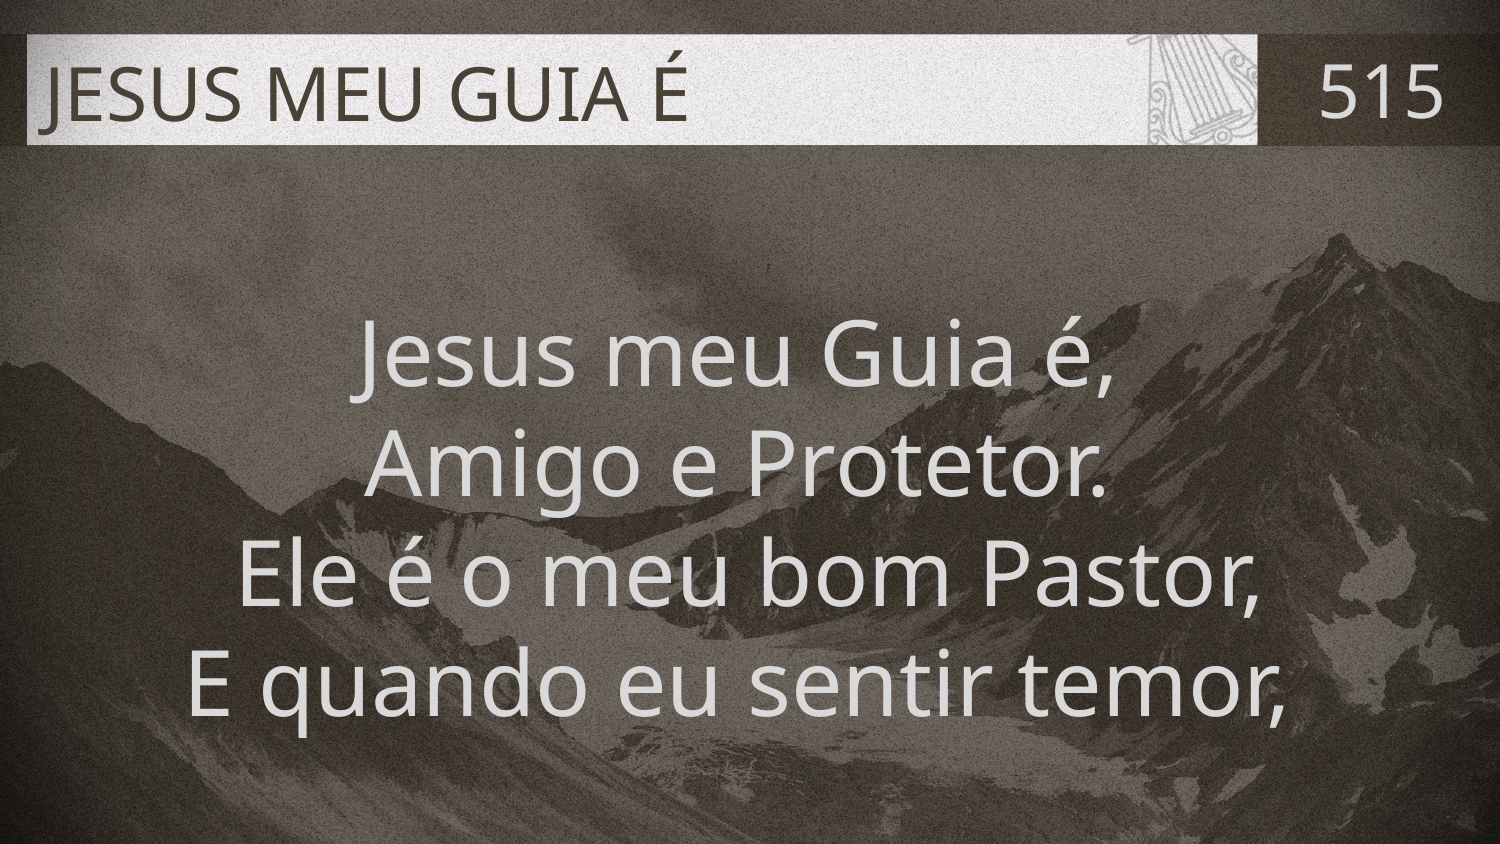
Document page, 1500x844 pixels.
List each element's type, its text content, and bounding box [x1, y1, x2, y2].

list Jesus meu Guia é, Amigo e Protetor. Ele é o meu bom Pastor, E quando eu sentir temor, [0, 185, 1500, 844]
title JESUS MEU GUIA É [29, 33, 1258, 151]
list 515 [1281, 36, 1483, 143]
picture [0, 0, 1500, 185]
